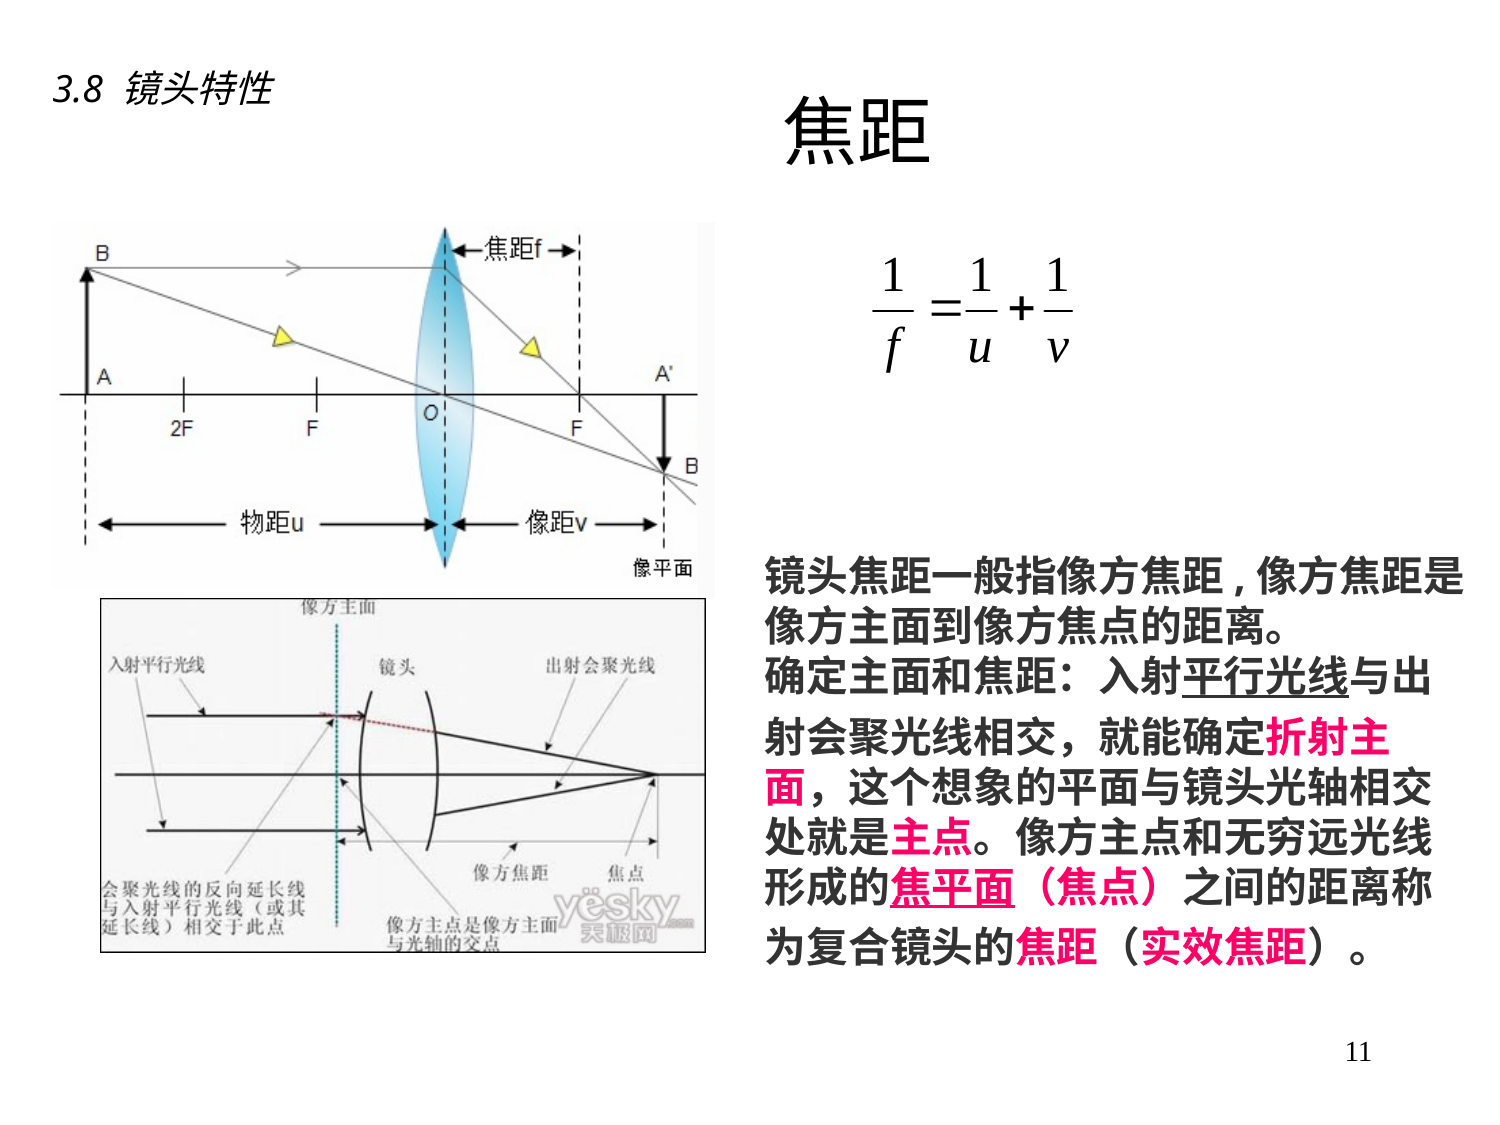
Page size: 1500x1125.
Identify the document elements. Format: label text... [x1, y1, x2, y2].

text_box 3.8 镜头特性 [37, 49, 479, 125]
picture [864, 243, 1081, 381]
text_box 镜头焦距一般指像方焦距,像方焦距是像方主面到像方焦点的距离。 确定主面和焦距：入射平行光线与出射会聚光线相交，就能确定折射主面，这个想象的平面与镜头光轴相交处就是主点。像方主点和无穷远光线形成的焦平面（焦点）之间的距离称为复合镜头的焦距（实效焦距）。 [750, 542, 1483, 979]
slide_number 11 [1074, 1025, 1388, 1100]
picture [40, 221, 715, 953]
title 焦距 [220, 86, 1496, 173]
